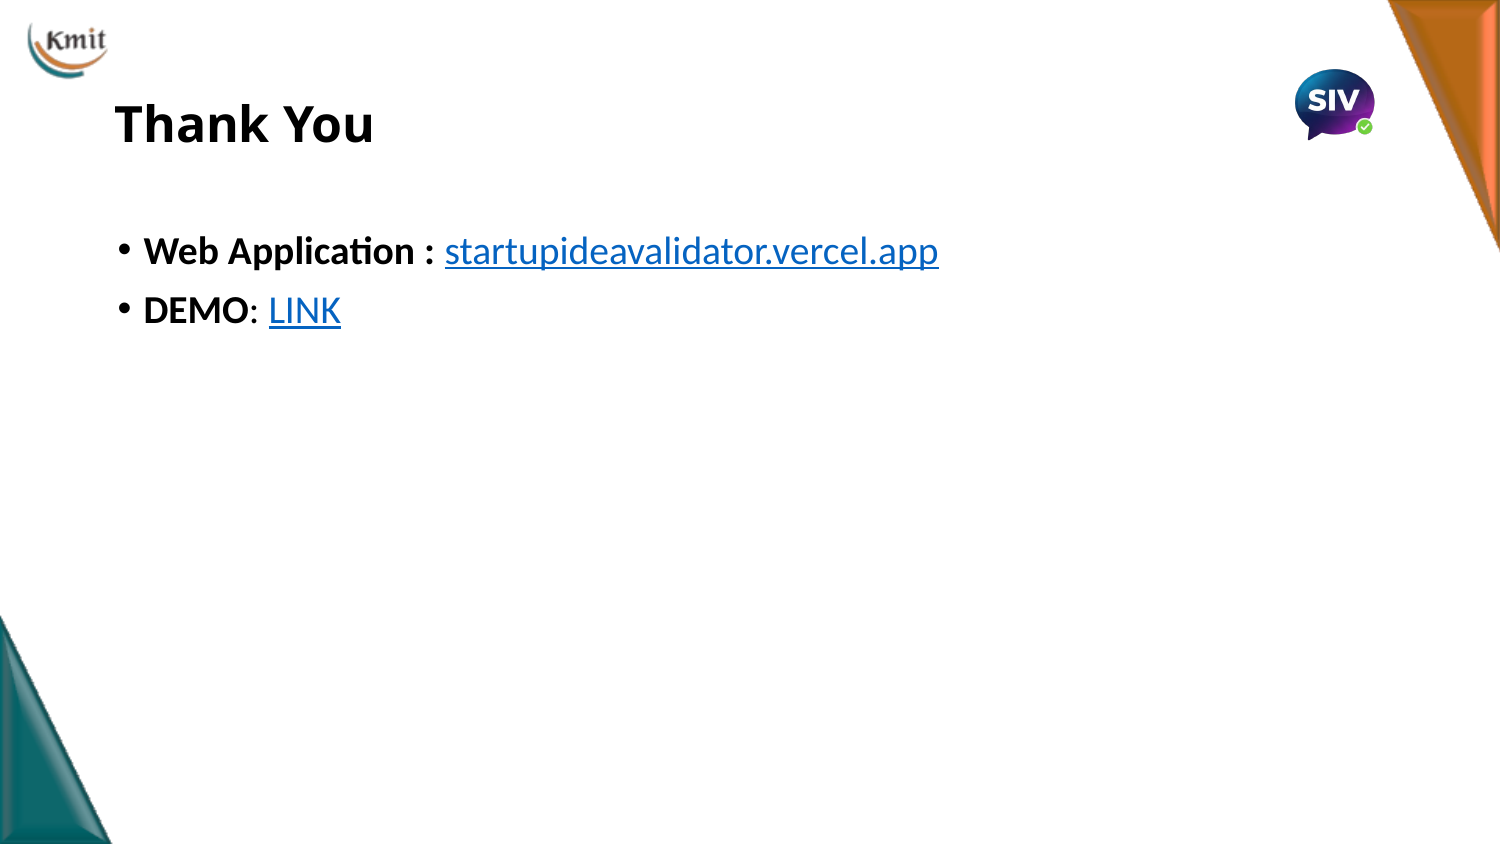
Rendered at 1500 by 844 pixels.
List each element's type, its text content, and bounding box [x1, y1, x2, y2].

title Thank You [103, 44, 1397, 208]
picture [0, 0, 1500, 844]
list Web Application : startupideavalidator.vercel.app DEMO: LINK [103, 224, 1397, 760]
